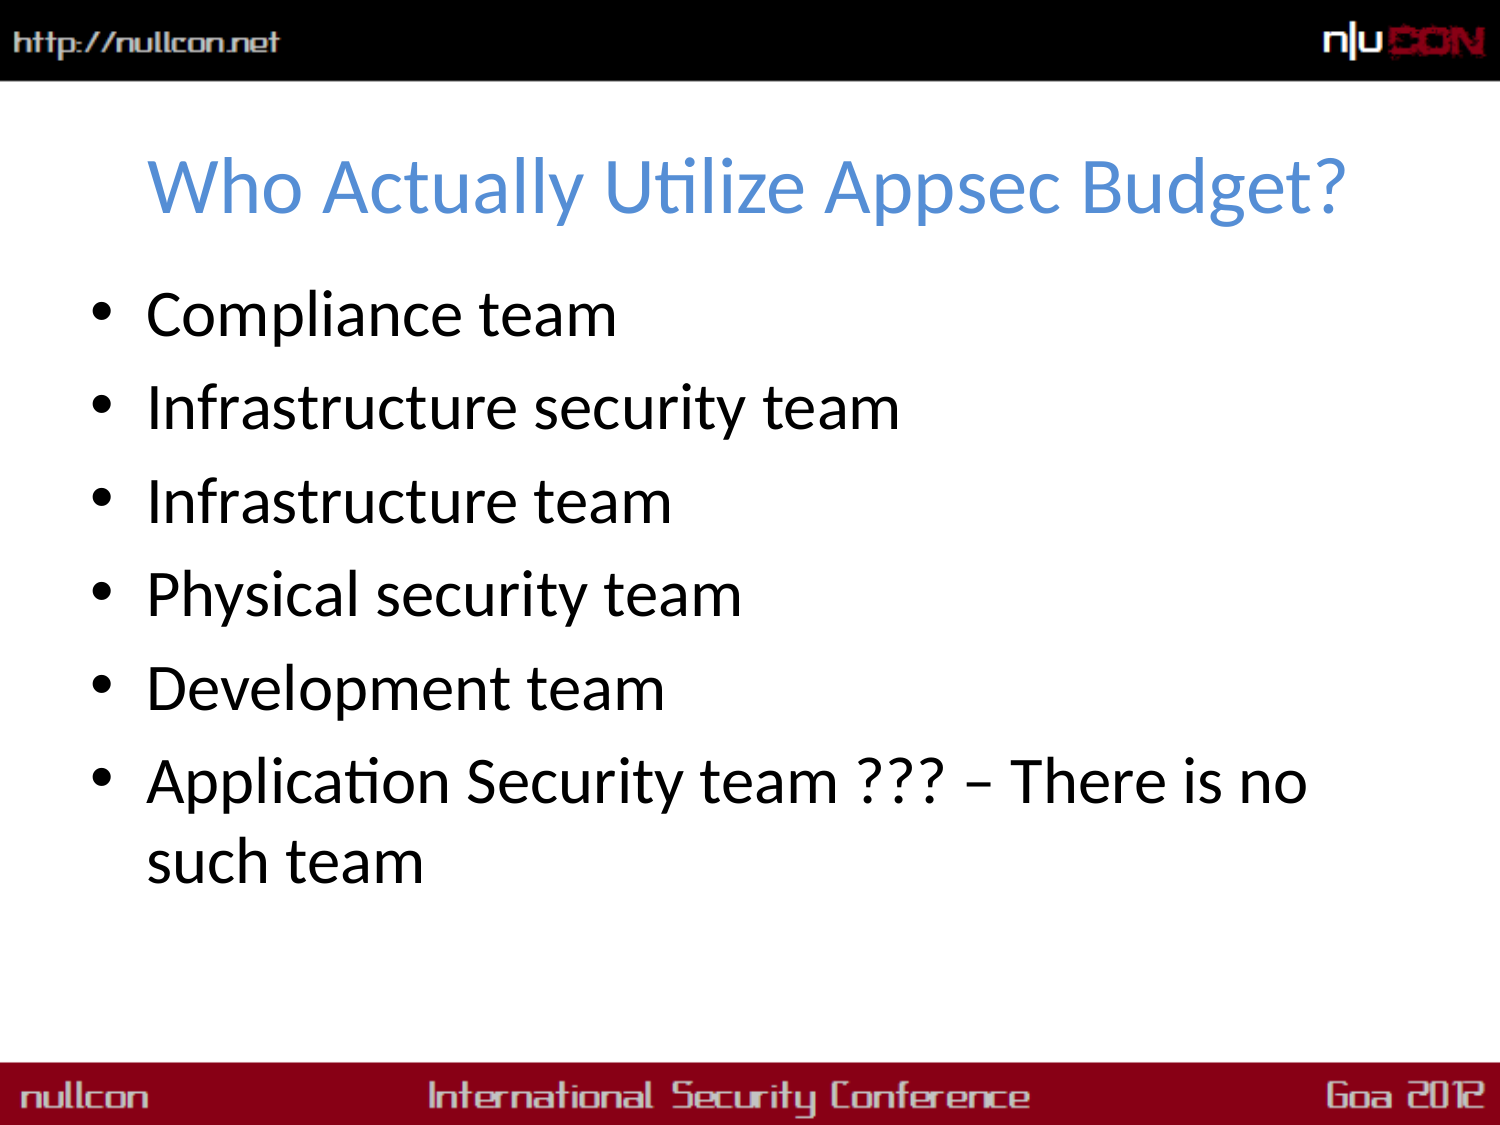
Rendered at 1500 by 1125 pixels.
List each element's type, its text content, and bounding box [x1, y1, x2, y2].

picture [0, 0, 1500, 1125]
title Who Actually Utilize Appsec Budget? [75, 87, 1425, 262]
list Compliance team Infrastructure security team Infrastructure team Physical security team Development team Application Security team ??? – There is no such team [75, 262, 1425, 1005]
